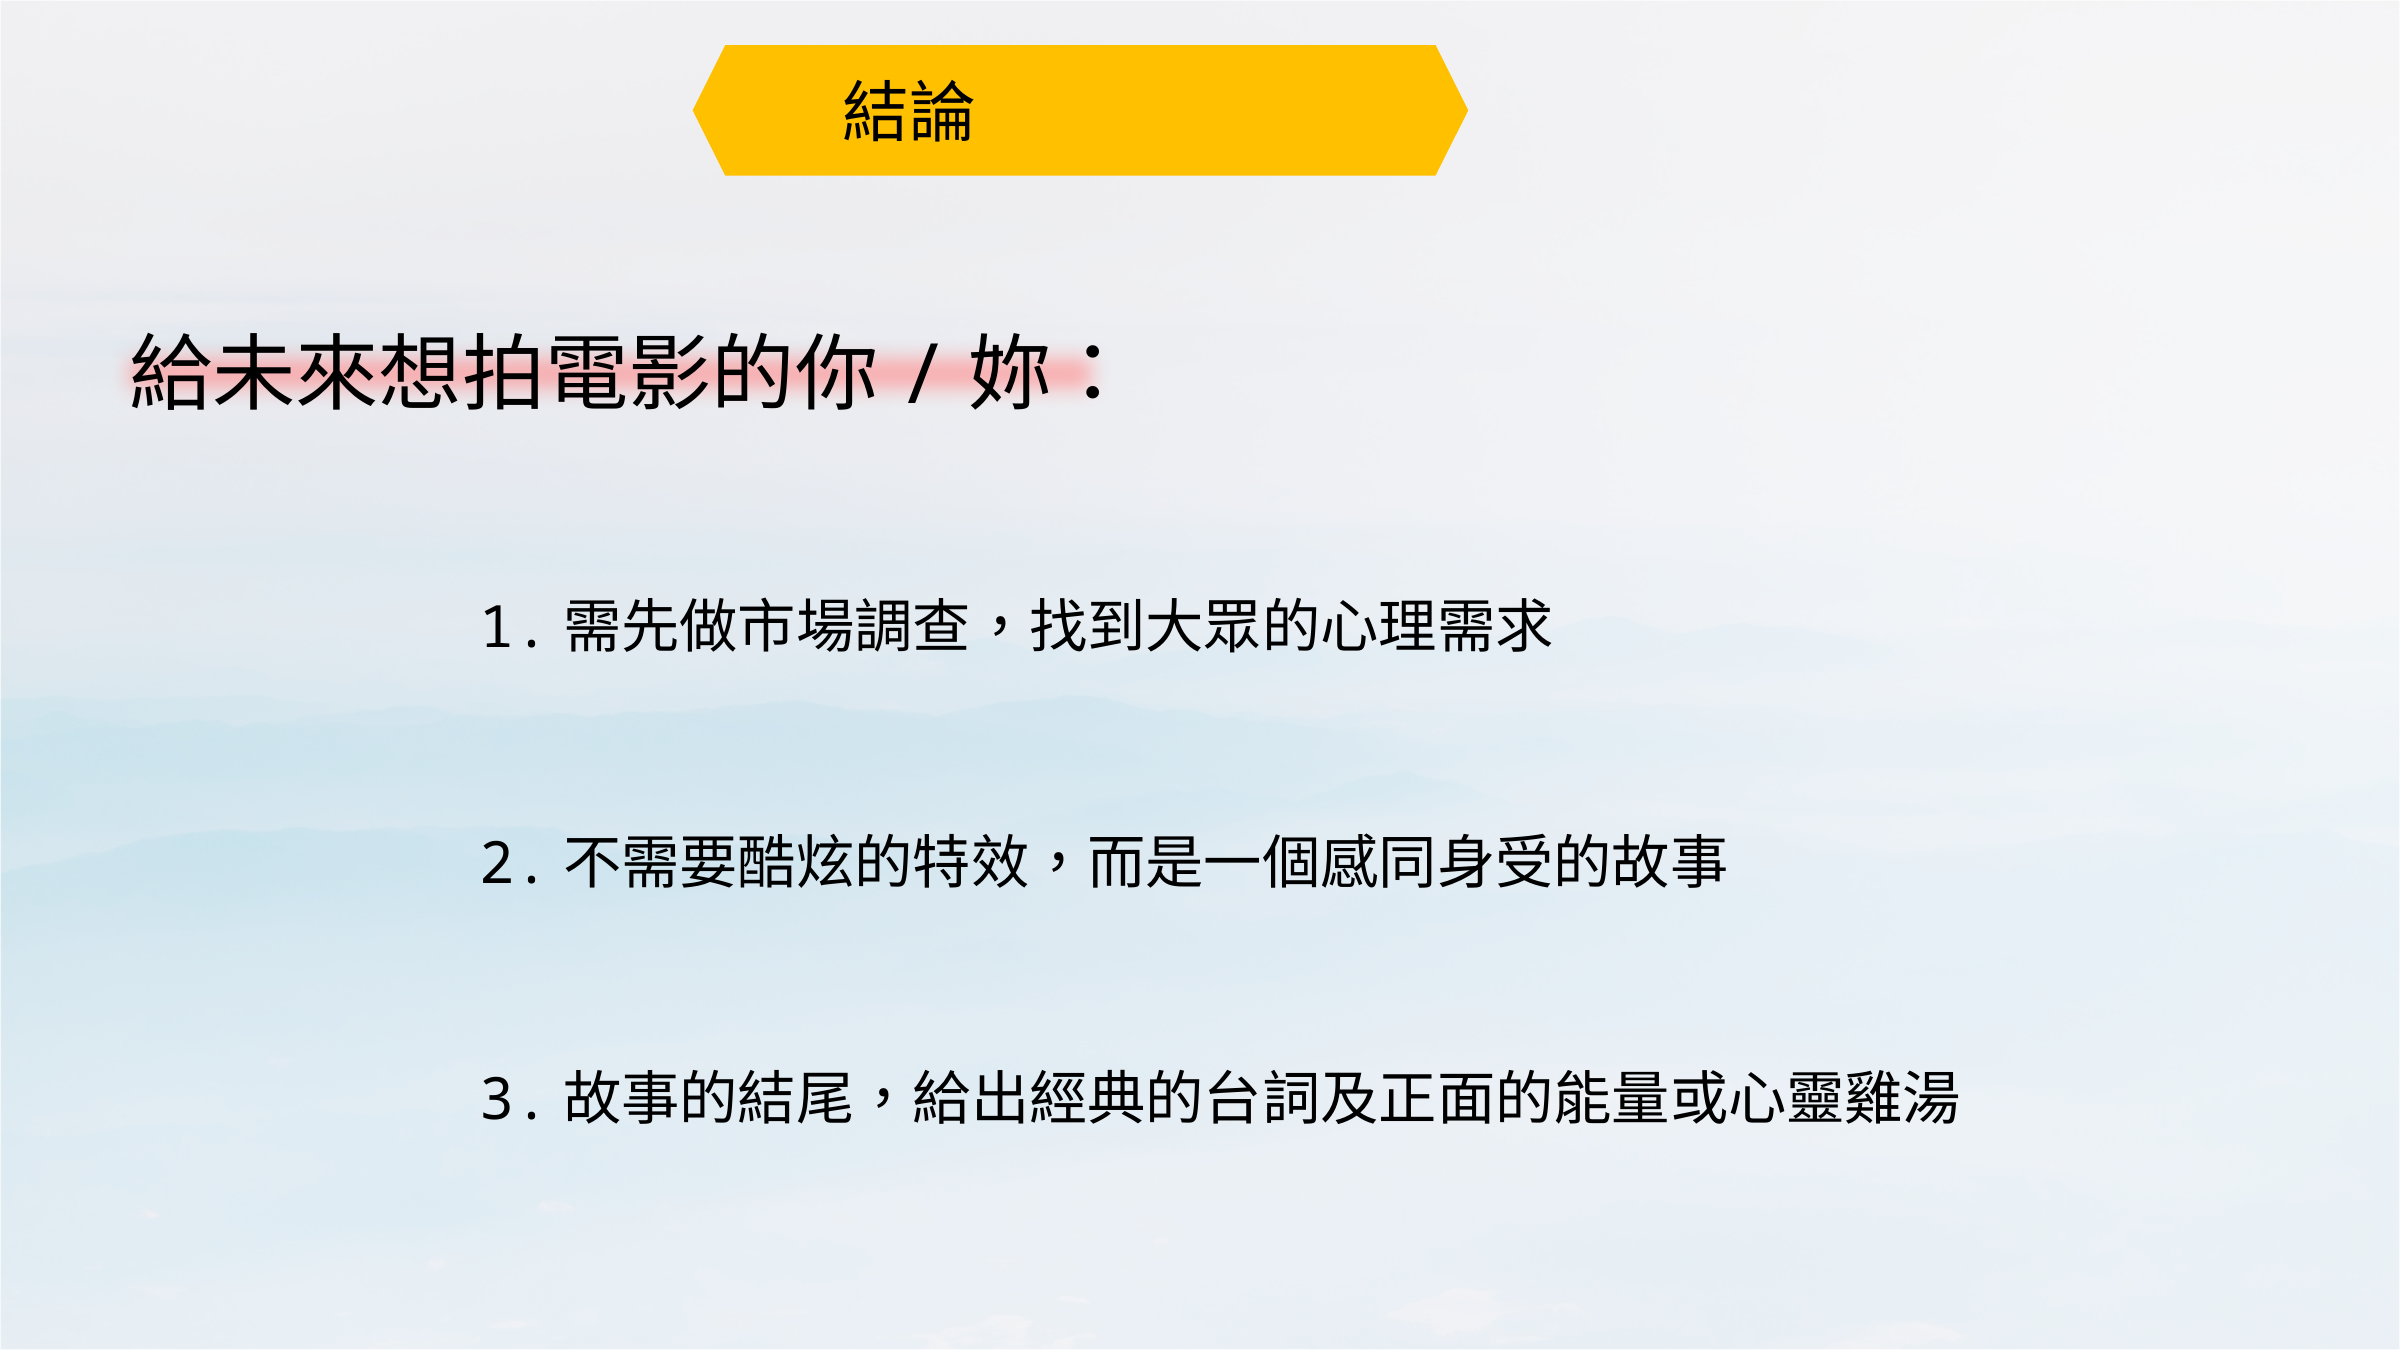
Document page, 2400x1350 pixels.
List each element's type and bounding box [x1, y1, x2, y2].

text_box [692, 45, 1469, 176]
text_box [0, 0, 2400, 1350]
text_box [108, 313, 1117, 430]
